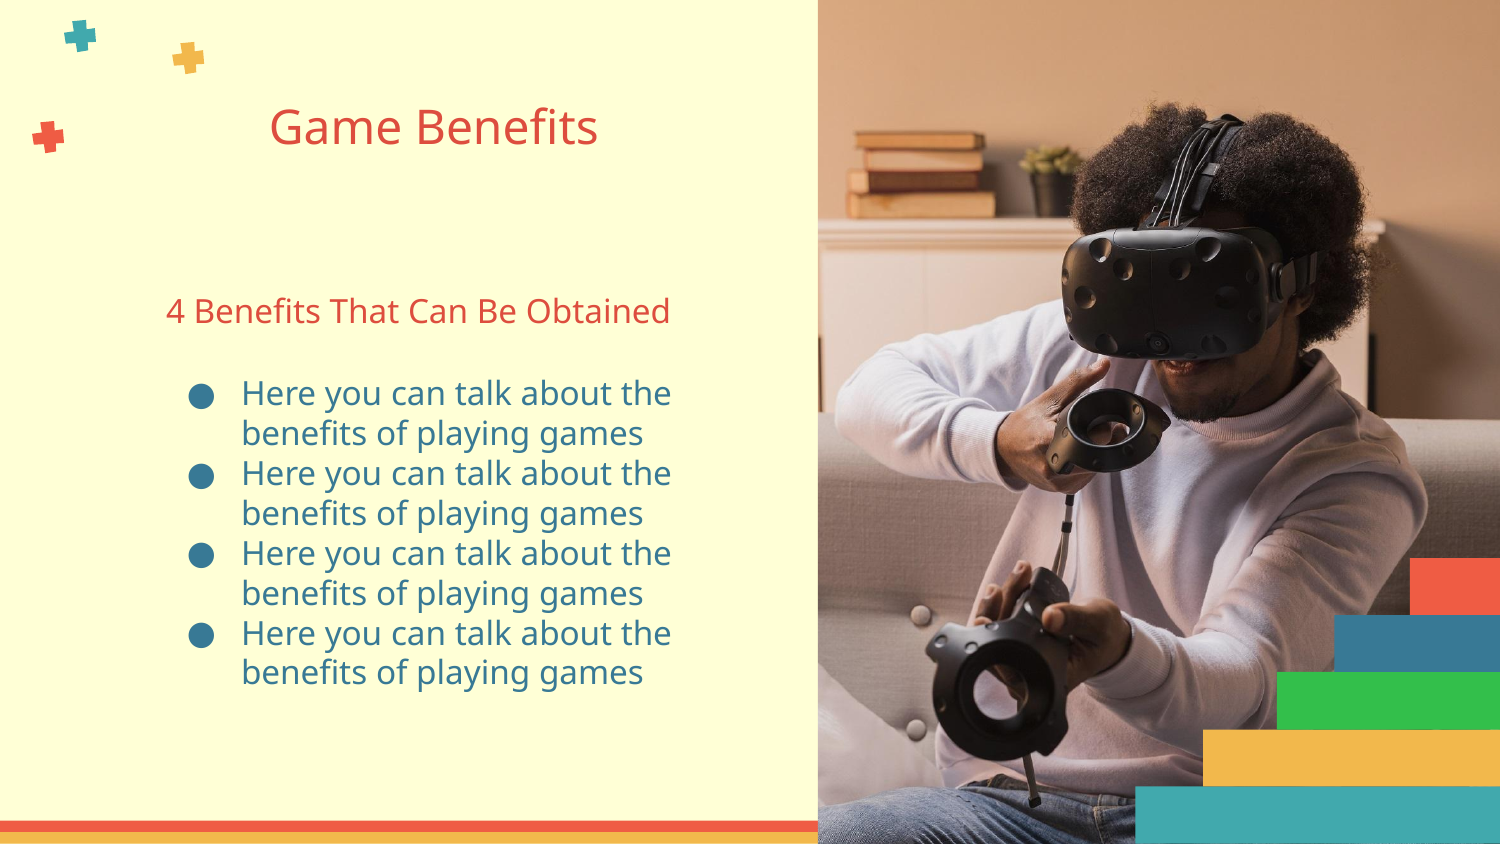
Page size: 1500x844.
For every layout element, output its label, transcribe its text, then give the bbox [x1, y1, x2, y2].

title 4 Benefits That Can Be Obtained [151, 263, 770, 345]
title Game Benefits [104, 81, 765, 176]
subtitle Here you can talk about the benefits of playing games Here you can talk about the benefits of playing games Here you can talk about the benefits of playing games Here you can talk about the benefits of playing games [151, 357, 717, 716]
picture [817, 0, 1500, 844]
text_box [1135, 557, 1500, 844]
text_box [31, 19, 205, 154]
